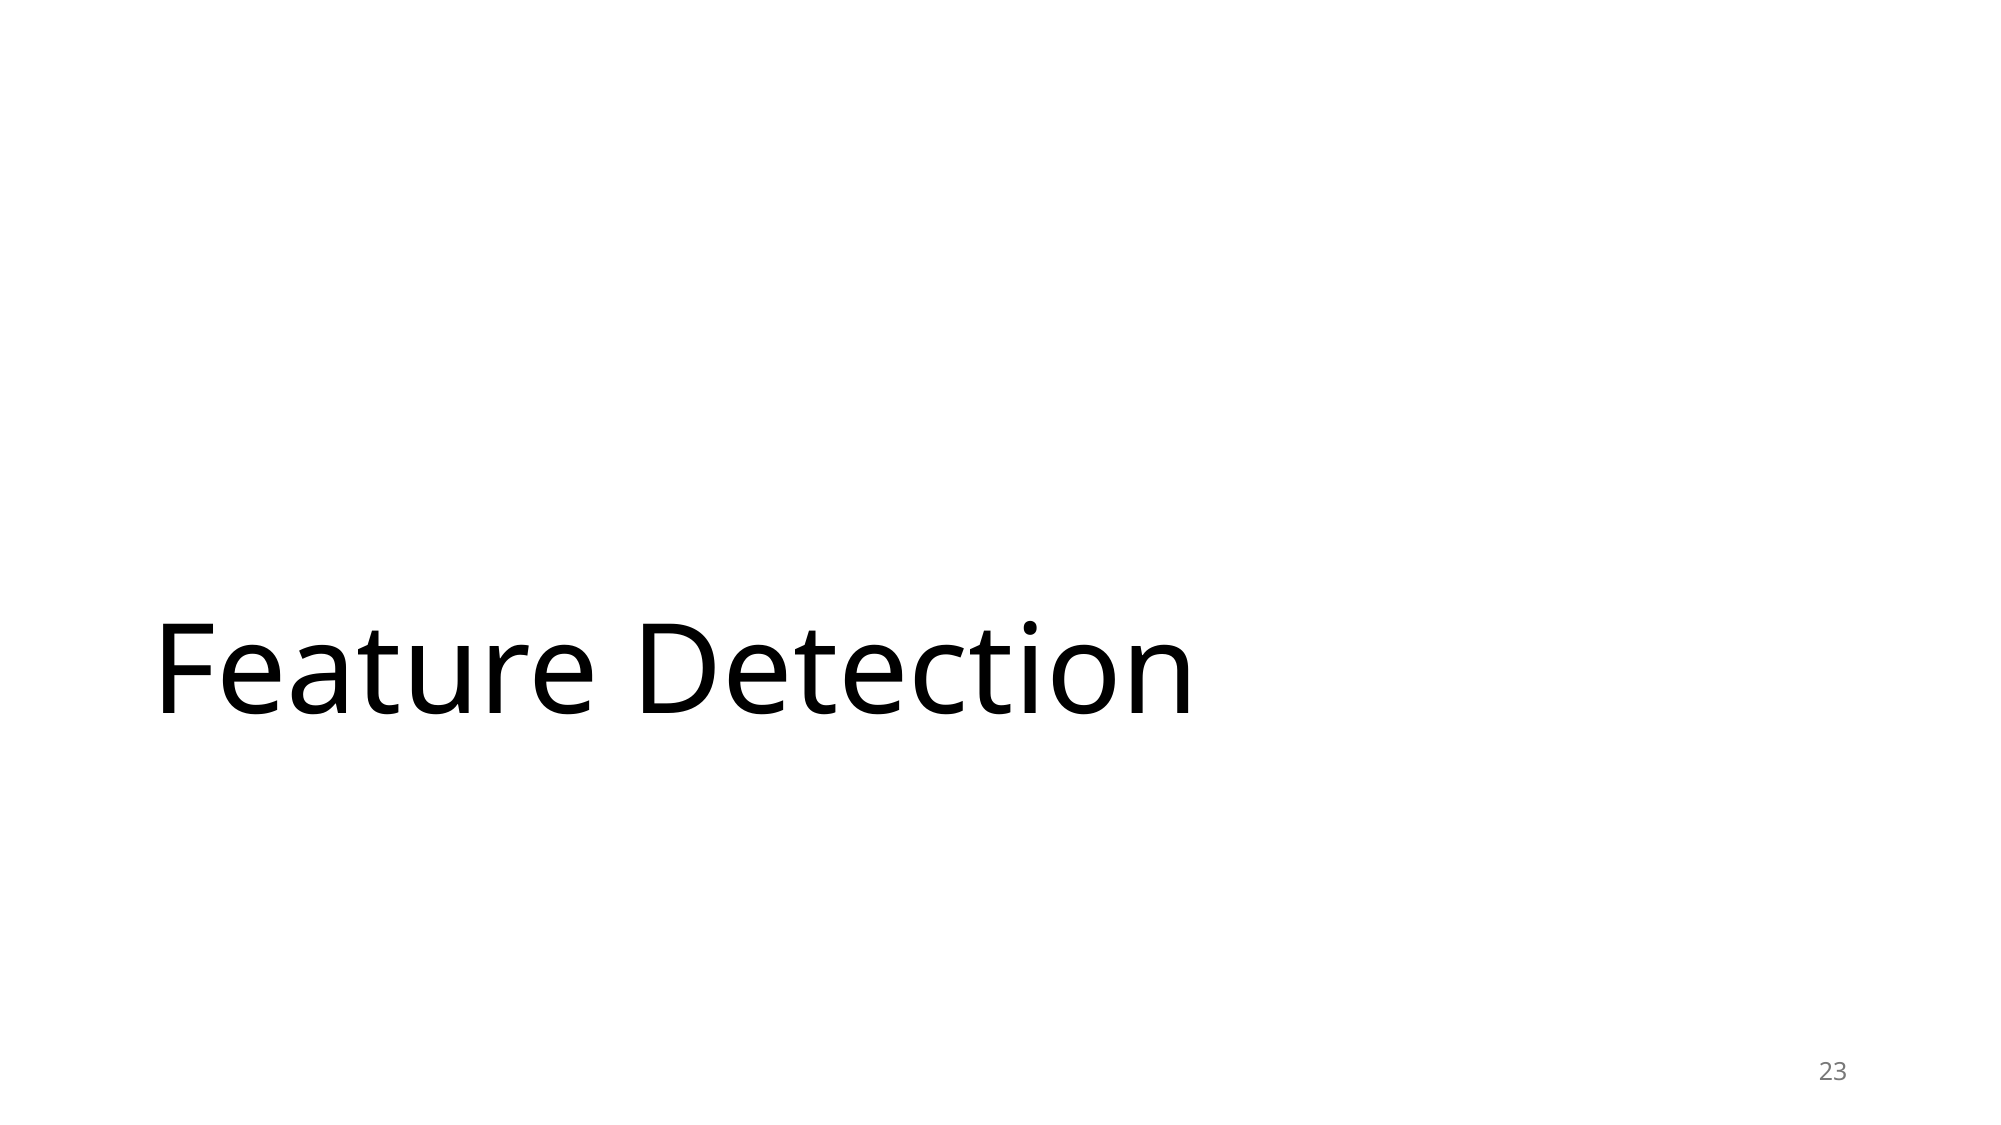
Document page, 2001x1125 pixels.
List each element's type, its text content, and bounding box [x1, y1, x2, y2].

title Feature Detection [136, 280, 1862, 749]
slide_number 23 [1412, 1042, 1863, 1103]
